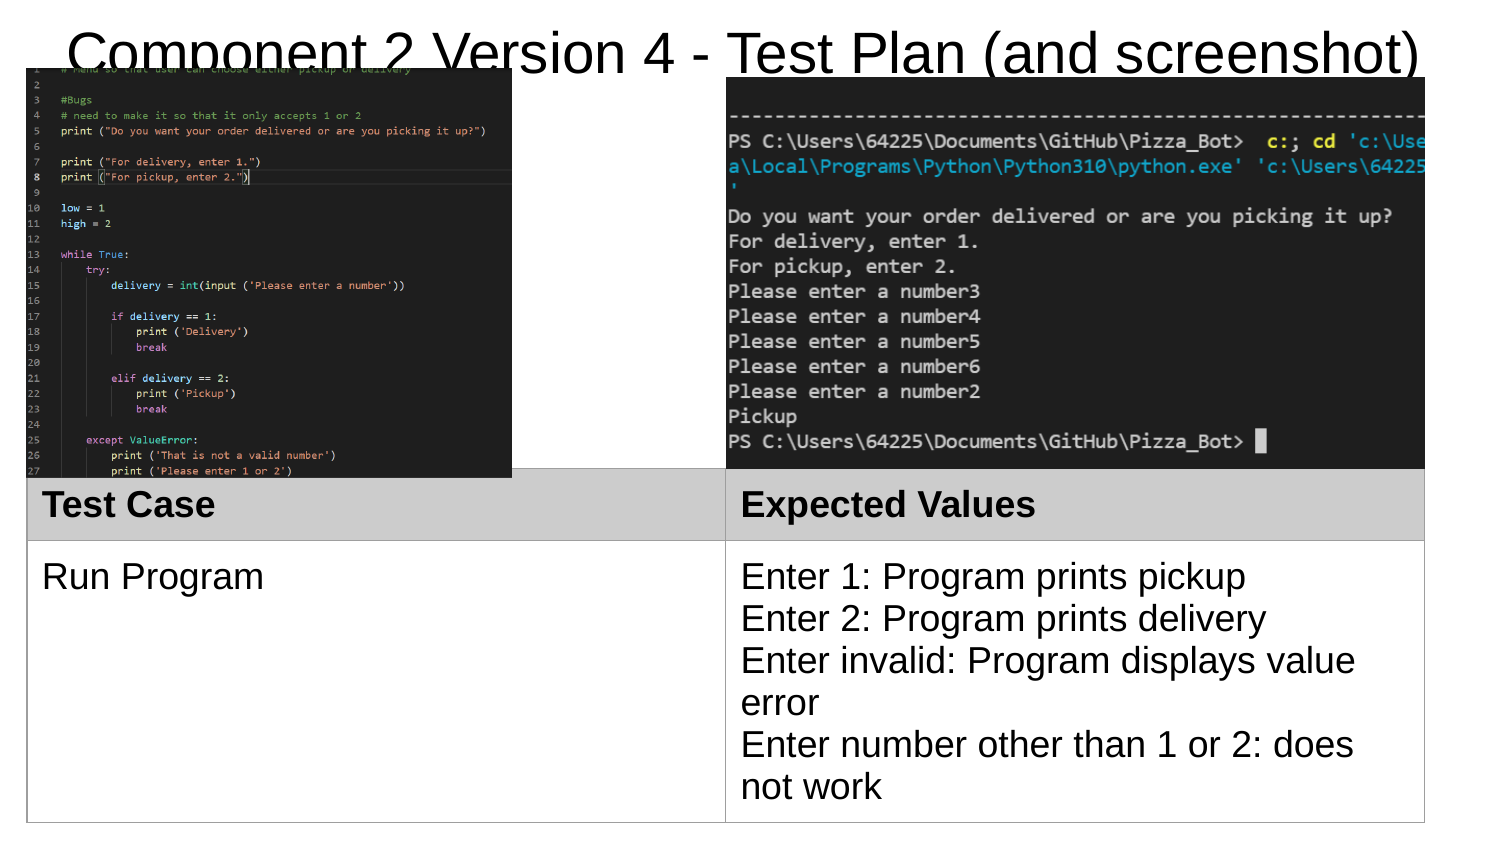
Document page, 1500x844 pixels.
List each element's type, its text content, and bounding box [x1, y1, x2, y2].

table_cell Enter 1: Program prints pickup Enter 2: Program prints delivery Enter invalid: Program displays value error Enter number other than 1 or 2: does not work [726, 541, 1424, 822]
table_cell Run Program [28, 541, 725, 822]
title Component 2 Version 4 - Test Plan (and screenshot) [51, 0, 1449, 94]
table_header Expected Values [726, 476, 1424, 540]
table_header Test Case [28, 469, 725, 540]
picture [26, 68, 512, 478]
picture [726, 77, 1425, 469]
